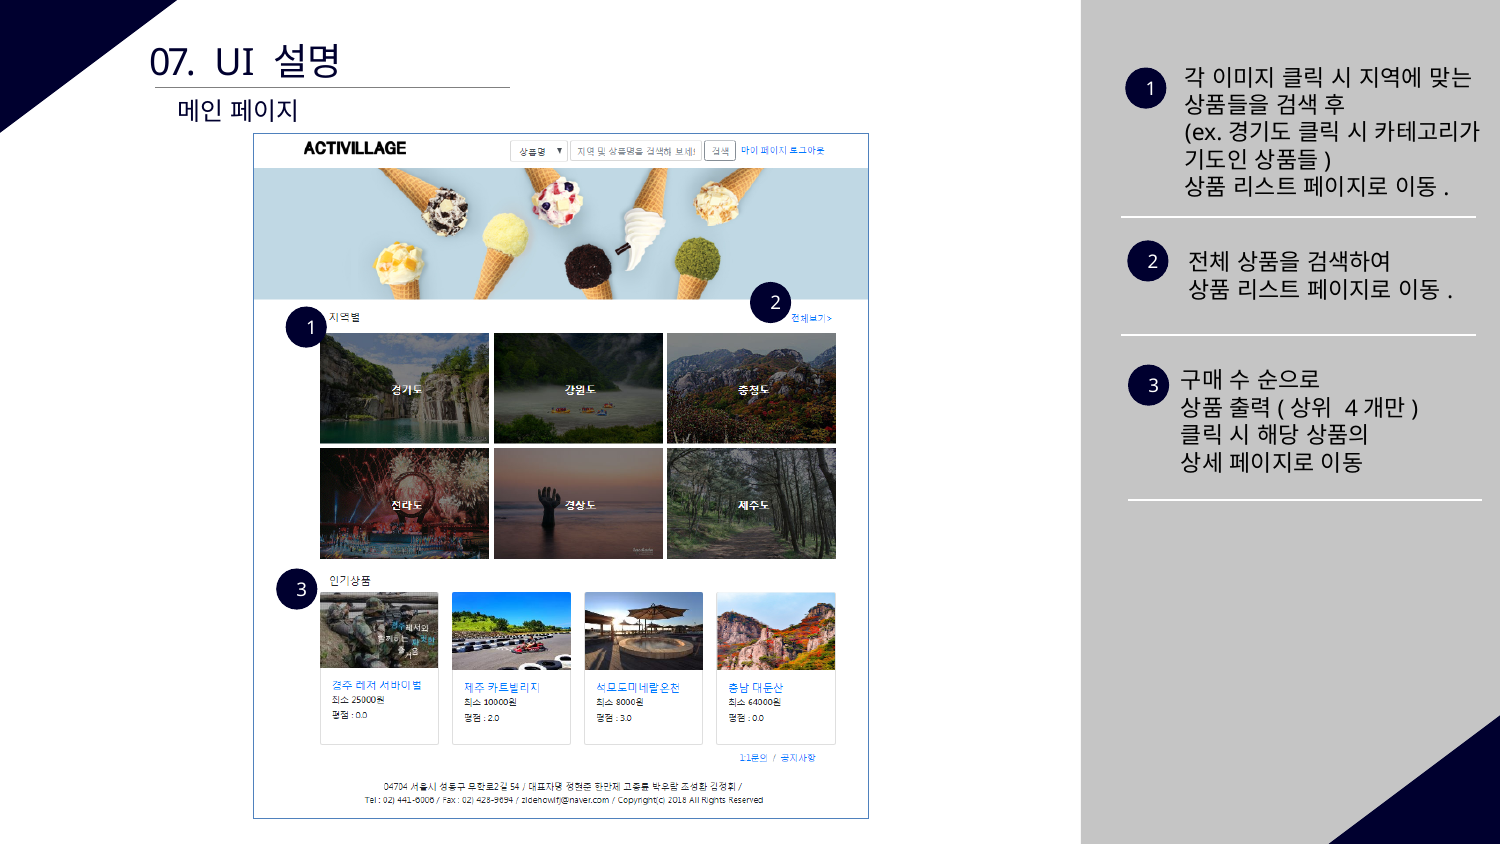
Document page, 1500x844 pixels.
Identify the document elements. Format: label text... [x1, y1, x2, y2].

text_box 3 [1125, 362, 1165, 408]
text_box 07. [134, 30, 211, 90]
text_box 1 [1123, 65, 1169, 111]
text_box 2 [1125, 238, 1171, 284]
text_box 구매 수 순으로 상품 출력(상위 4개만) 클릭 시 해당 상품의 상세 페이지로 이동 [1165, 358, 1434, 484]
text_box 각 이미지 클릭 시 지역에 맞는 상품들을 검색 후 (ex.경기도 클릭 시 카테고리가 기도인 상품들) 상품 리스트 페이지로 이동. [1169, 55, 1500, 208]
text_box UI 설명 [211, 30, 358, 87]
picture [253, 133, 869, 819]
text_box 메인 페이지 [162, 97, 315, 133]
text_box 전체 상품을 검색하여 상품 리스트 페이지로 이동. [1173, 240, 1469, 311]
